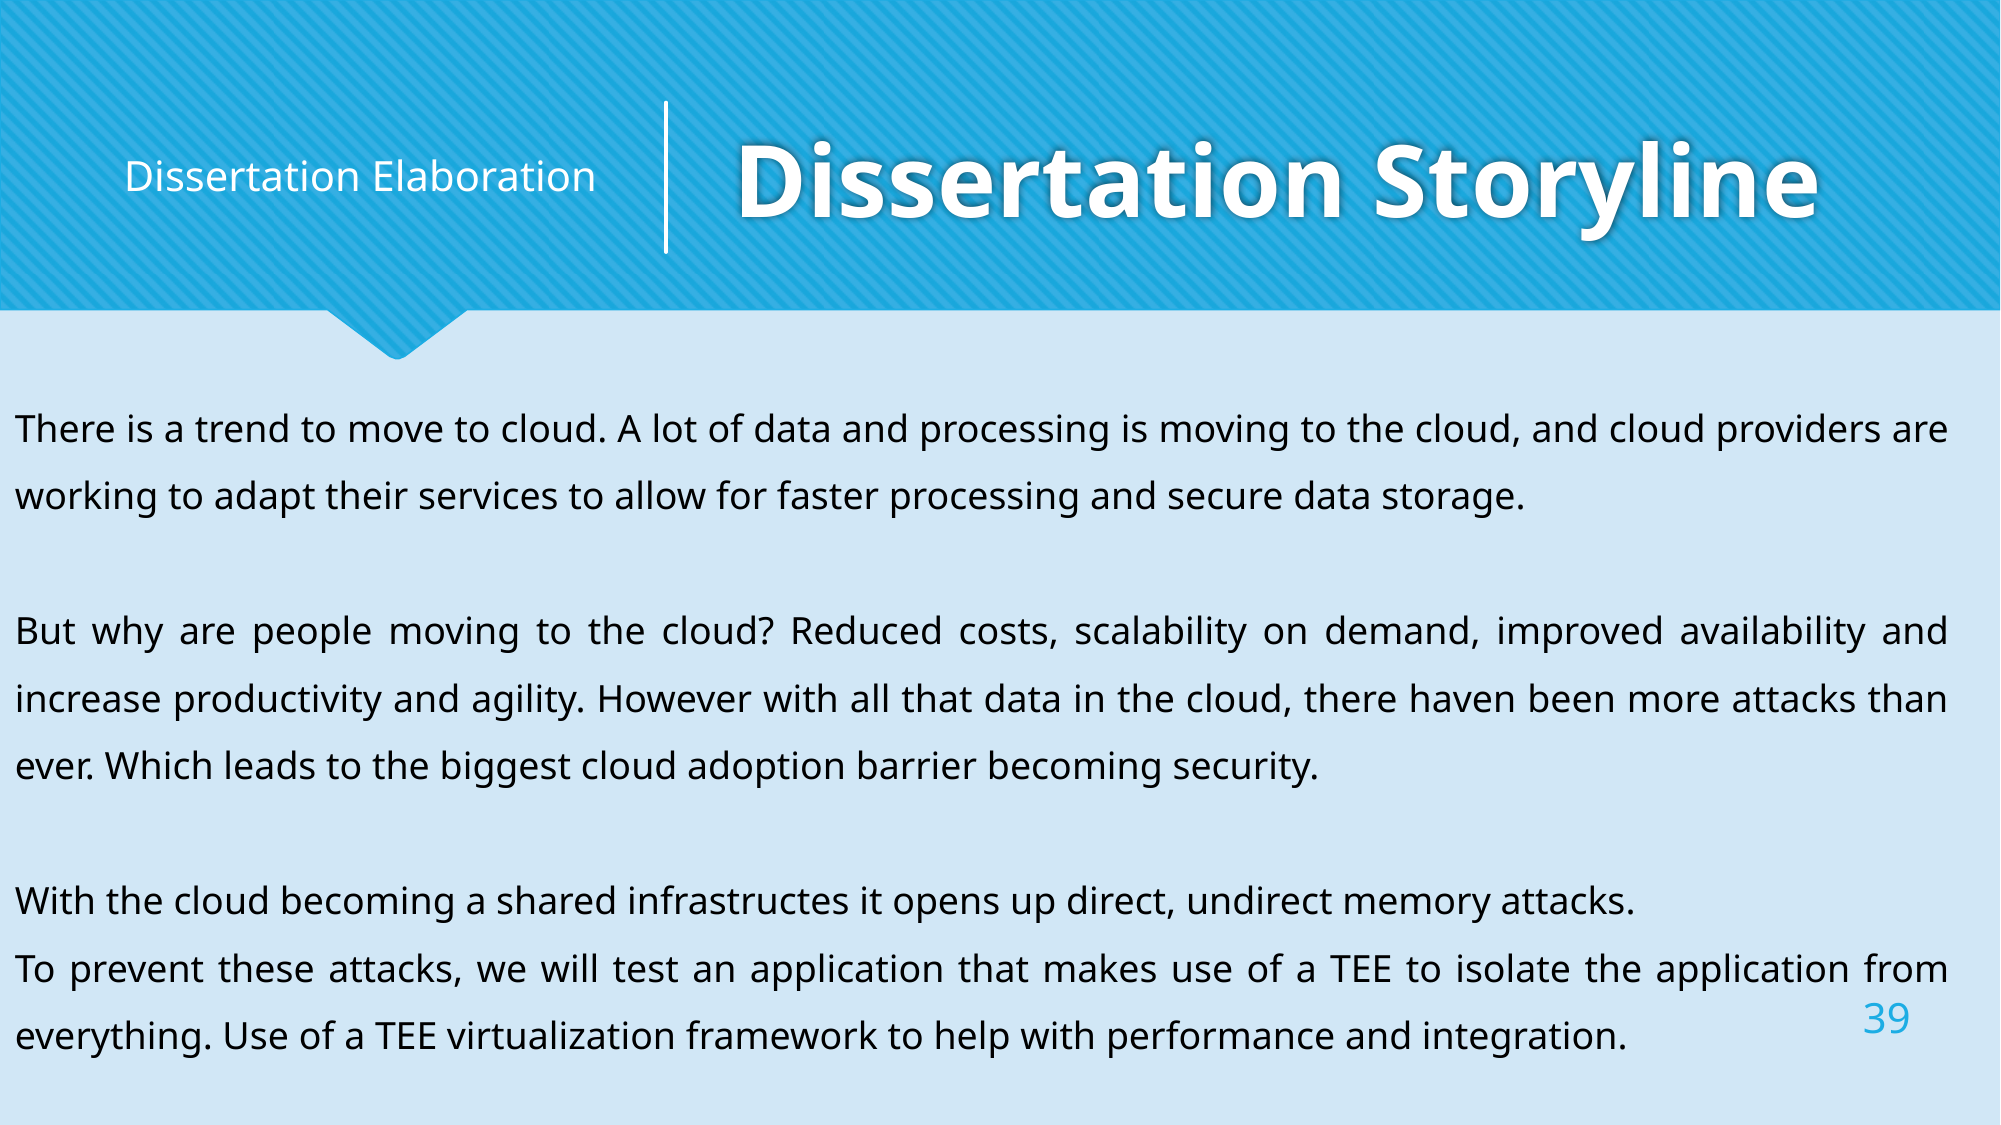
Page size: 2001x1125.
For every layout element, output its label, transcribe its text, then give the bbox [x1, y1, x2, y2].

text_box There is a trend to move to cloud. A lot of data and processing is moving to the cloud, and cloud providers are working to adapt their services to allow for faster processing and secure data storage. But why are people moving to the cloud? Reduced costs, scalability on demand, improved availability and increase productivity and agility. However with all that data in the cloud, there haven been more attacks than ever. Which leads to the biggest cloud adoption barrier becoming security. With the cloud becoming a shared infrastructes it opens up direct, undirect memory attacks. To prevent these attacks, we will test an application that makes use of a TEE to isolate the application from everything. Use of a TEE virtualization framework to help with performance and integration. [0, 374, 1966, 1065]
title Dissertation Storyline [718, 74, 1863, 282]
text_box Dissertation Elaboration [67, 74, 612, 282]
slide_number 39 [1751, 970, 1926, 1051]
